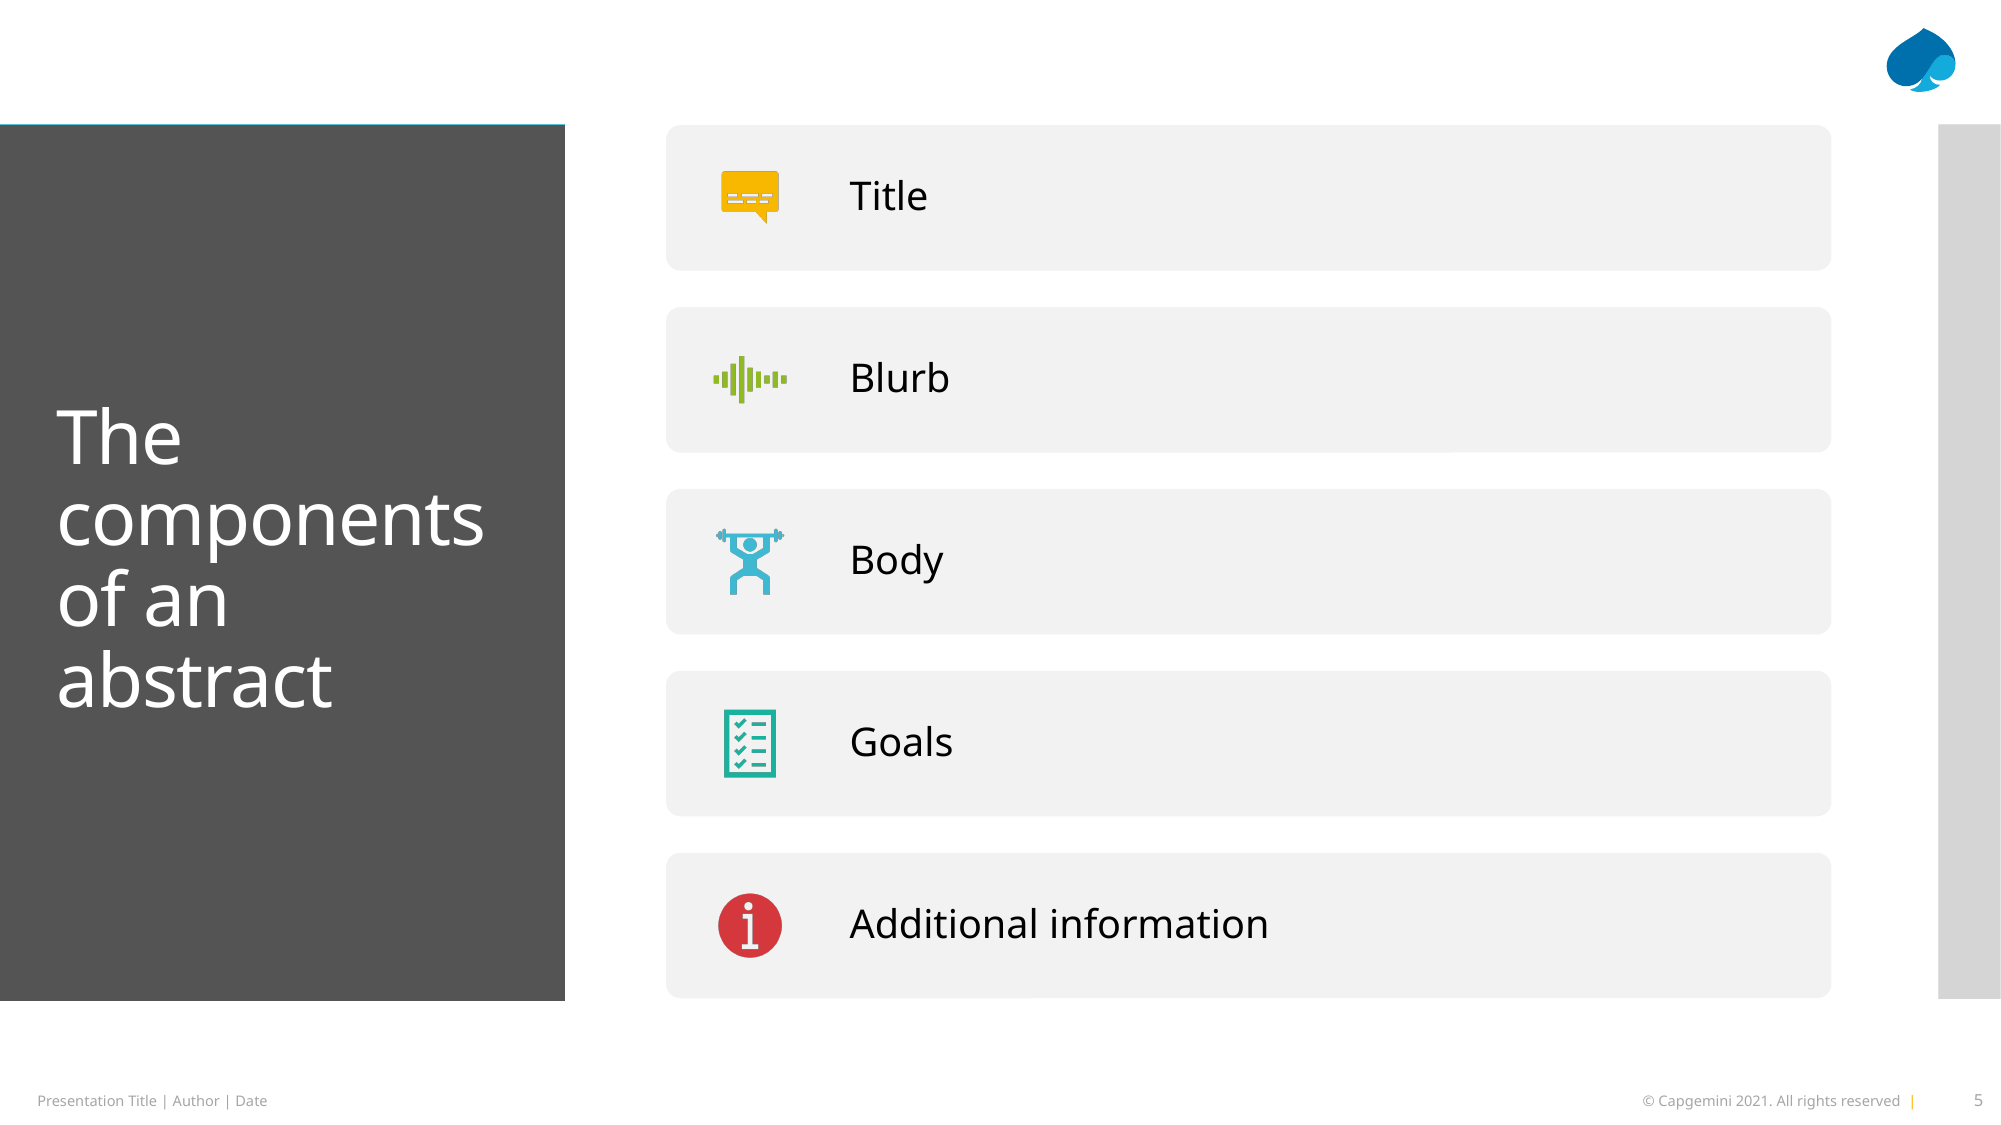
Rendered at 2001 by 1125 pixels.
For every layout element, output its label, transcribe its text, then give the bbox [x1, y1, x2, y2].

text_box [1937, 124, 2000, 1000]
text_box [0, 124, 566, 1002]
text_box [665, 124, 1832, 1000]
title The components of an abstract [41, 184, 525, 940]
